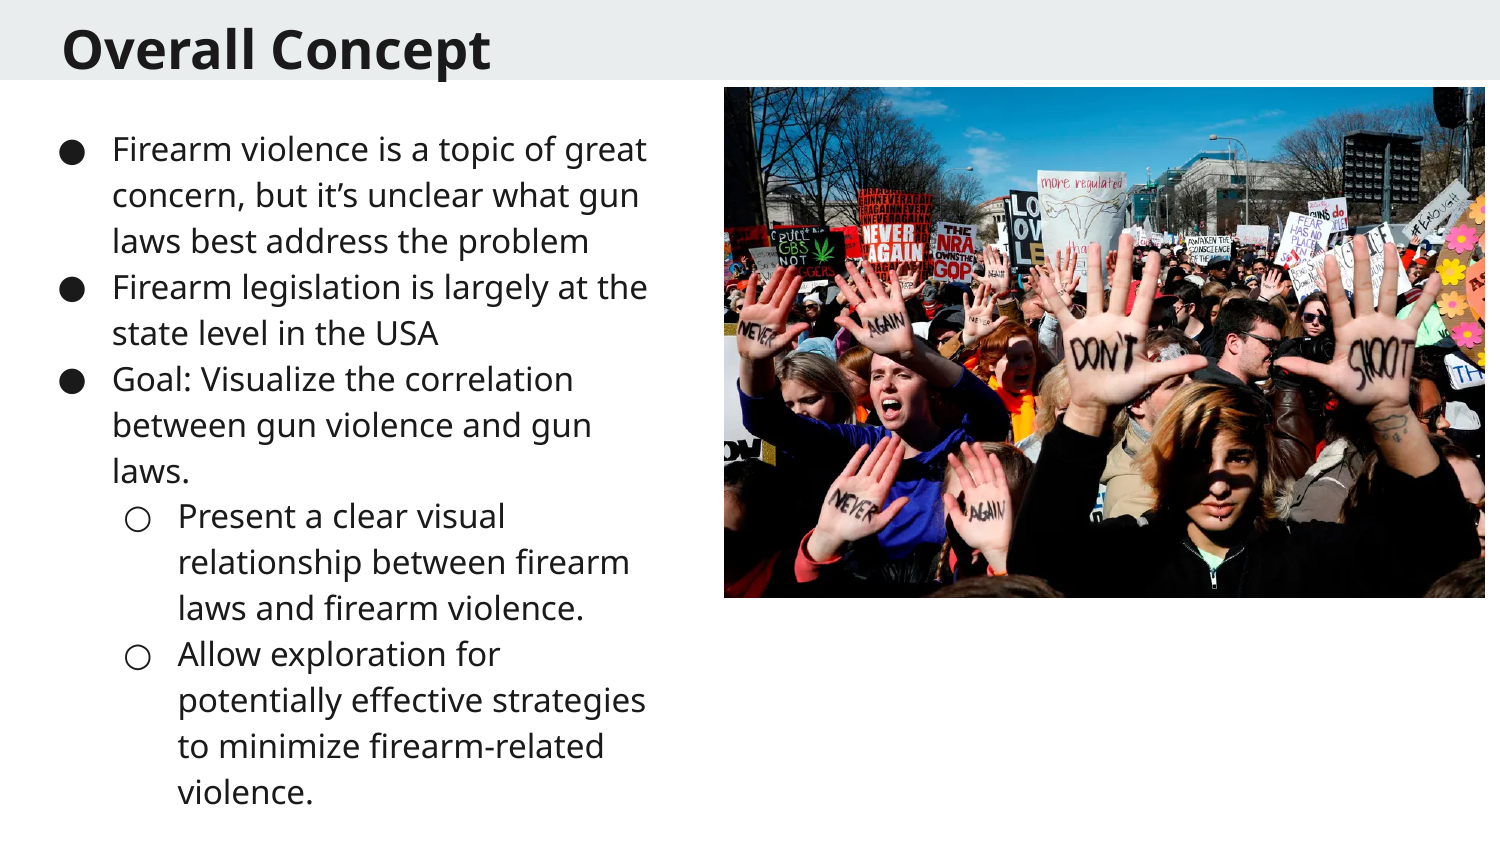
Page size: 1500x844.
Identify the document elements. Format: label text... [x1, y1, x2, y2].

list Firearm violence is a topic of great concern, but it’s unclear what gun laws best address the problem Firearm legislation is largely at the state level in the USA Goal: Visualize the correlation between gun violence and gun laws. Present a clear visual relationship between firearm laws and firearm violence. Allow exploration for potentially effective strategies to minimize firearm-related violence. [21, 107, 675, 714]
picture [724, 87, 1485, 598]
title Overall Concept [46, 0, 1308, 88]
